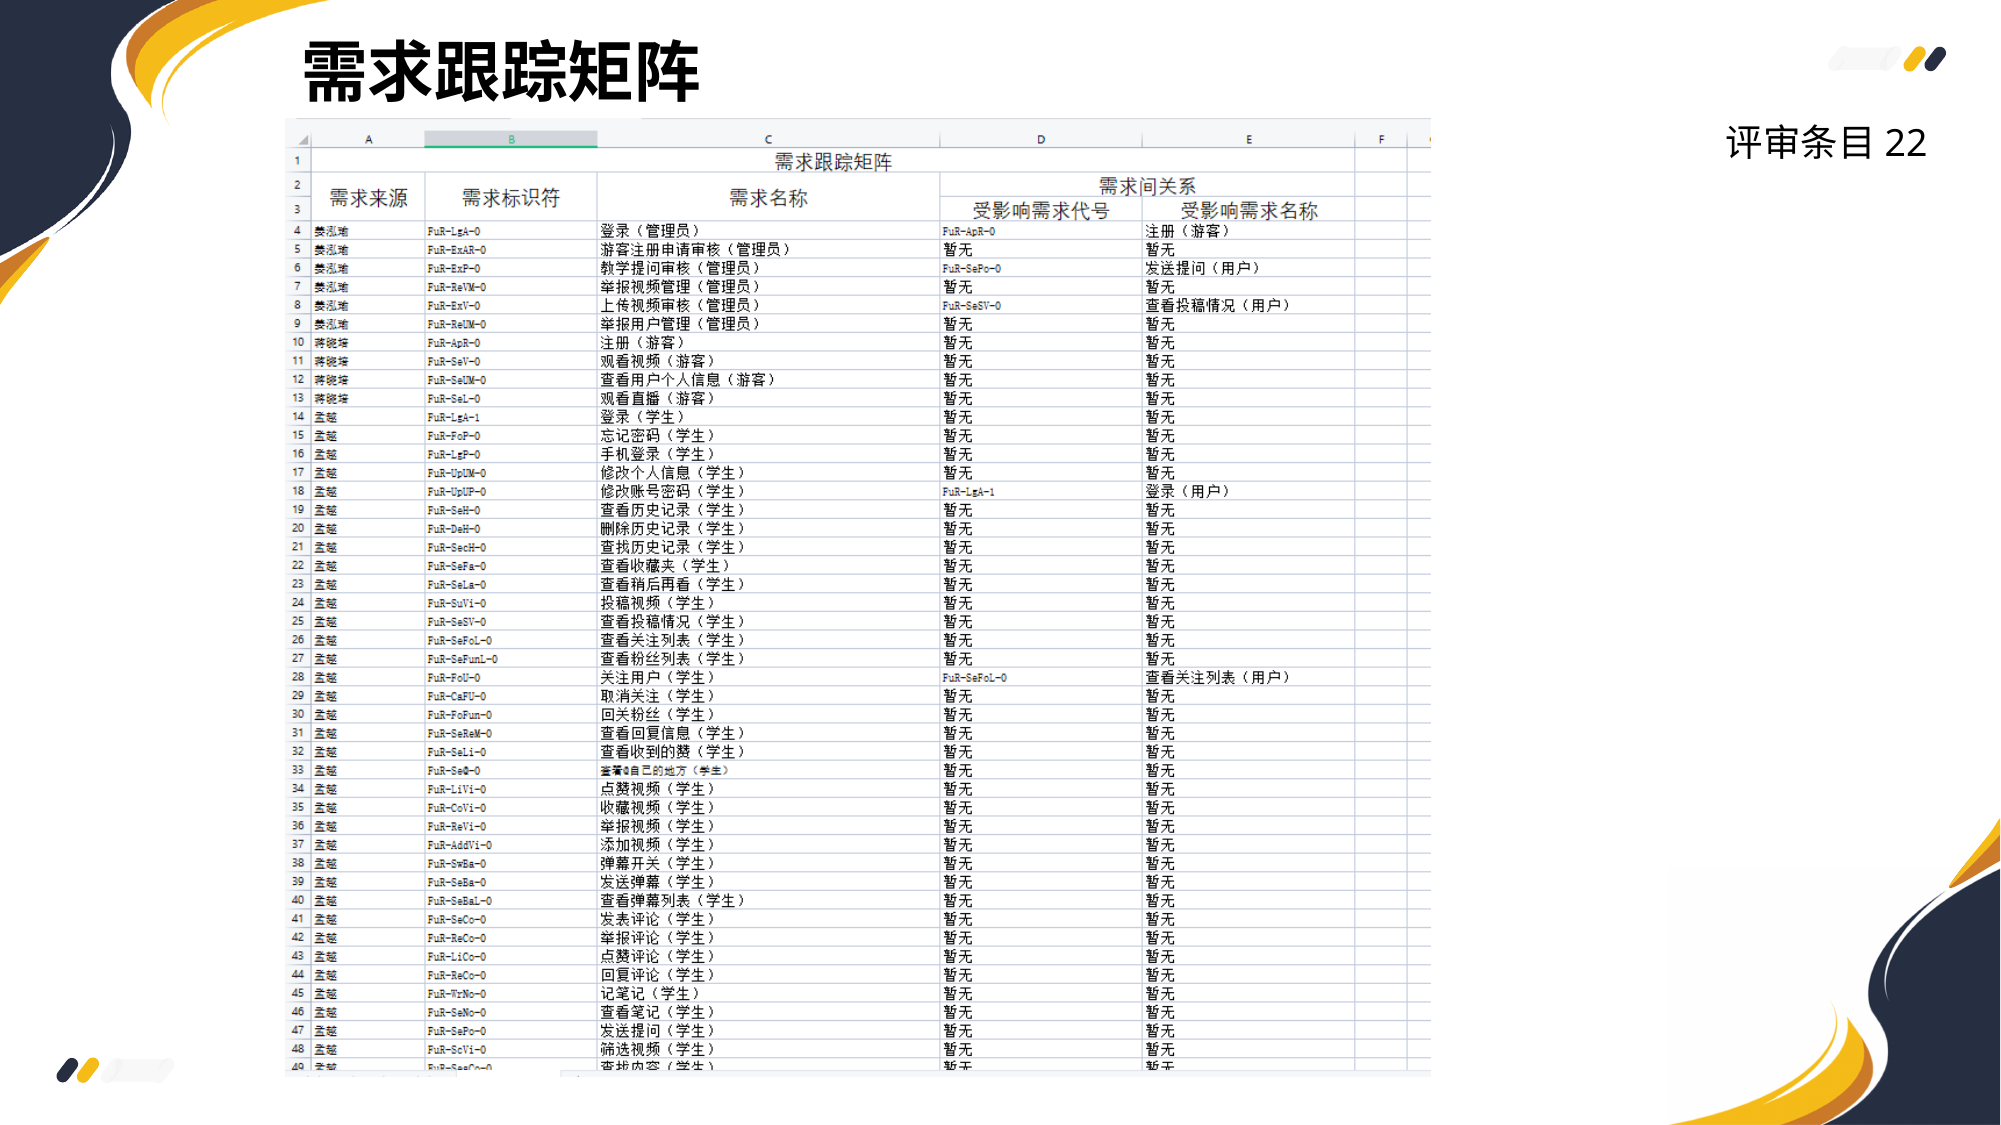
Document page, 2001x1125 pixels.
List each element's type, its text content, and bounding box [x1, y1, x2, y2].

text_box 评审条目22 [1710, 111, 1943, 172]
picture [1669, 868, 2000, 1125]
picture [0, 0, 1431, 1078]
text_box 需求跟踪矩阵 [286, 22, 717, 118]
